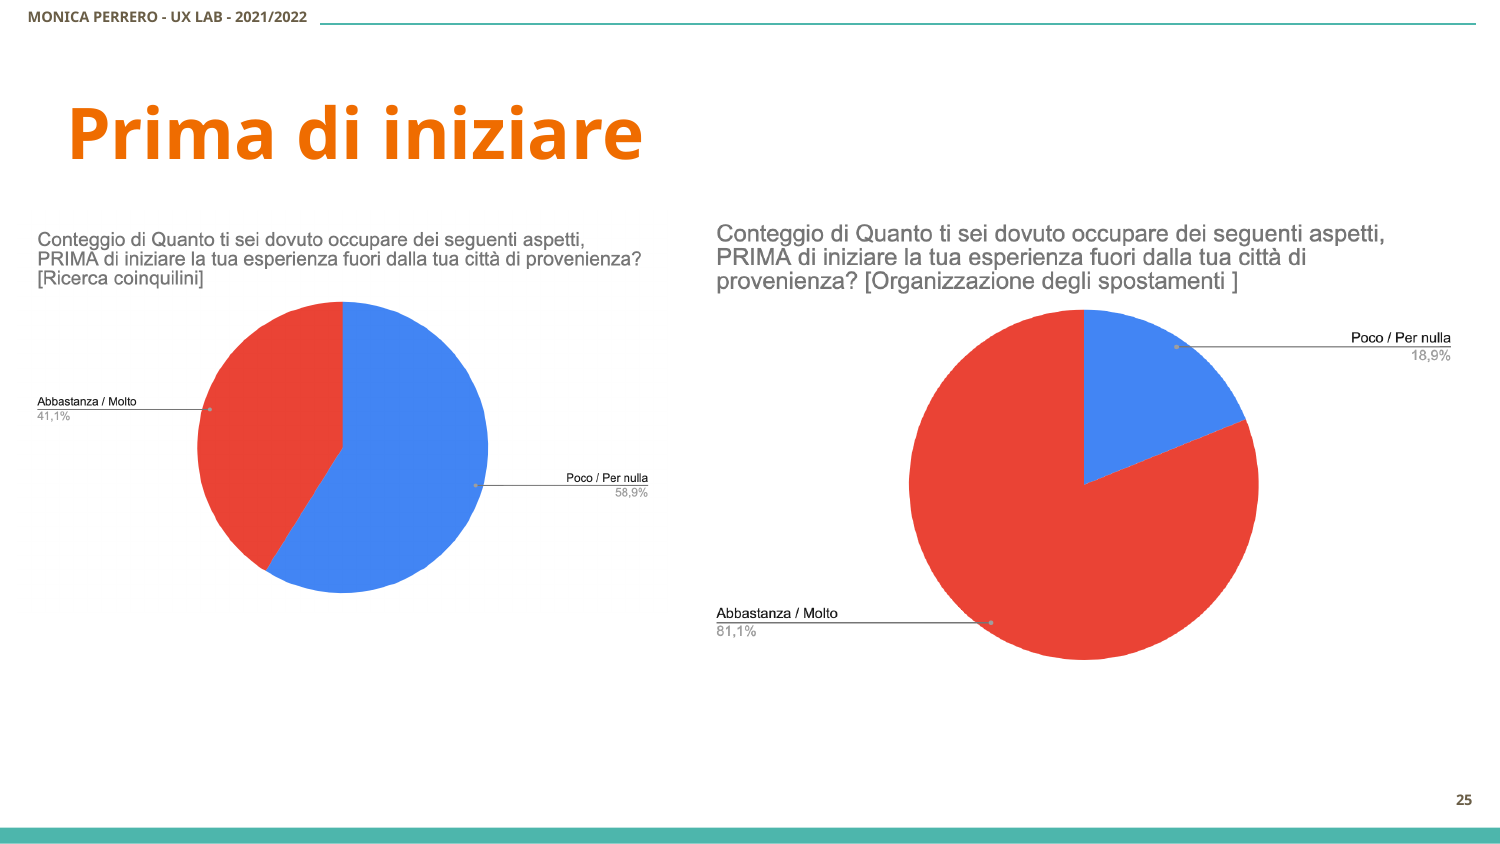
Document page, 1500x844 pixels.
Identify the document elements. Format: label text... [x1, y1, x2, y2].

title Prima di iniziare [51, 72, 1449, 189]
picture [17, 209, 668, 613]
slide_number ‹#› [1397, 768, 1488, 834]
picture [692, 198, 1476, 684]
